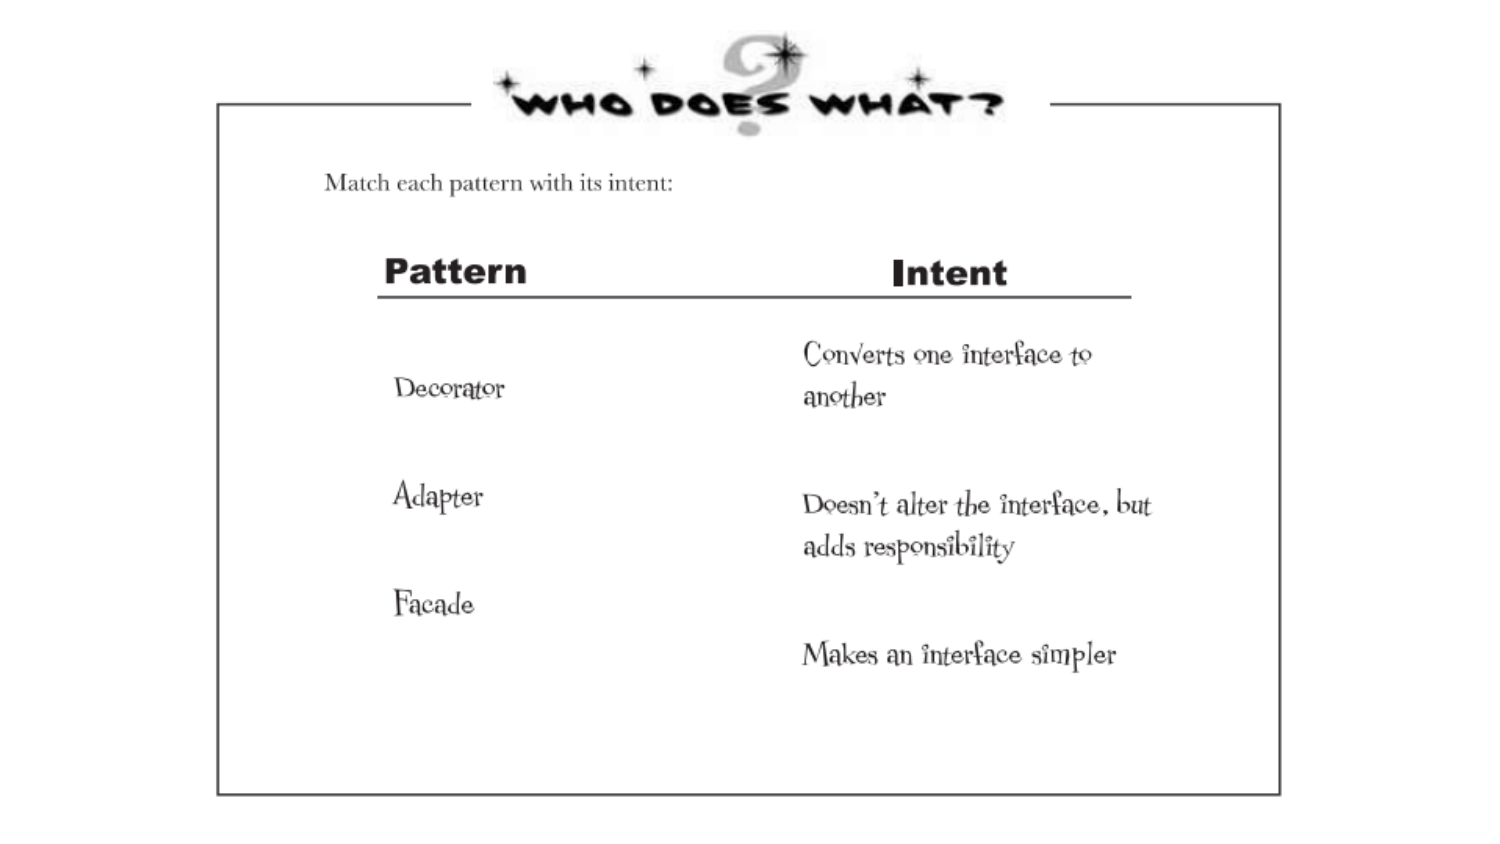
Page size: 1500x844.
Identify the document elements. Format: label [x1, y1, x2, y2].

picture [204, 30, 1296, 814]
